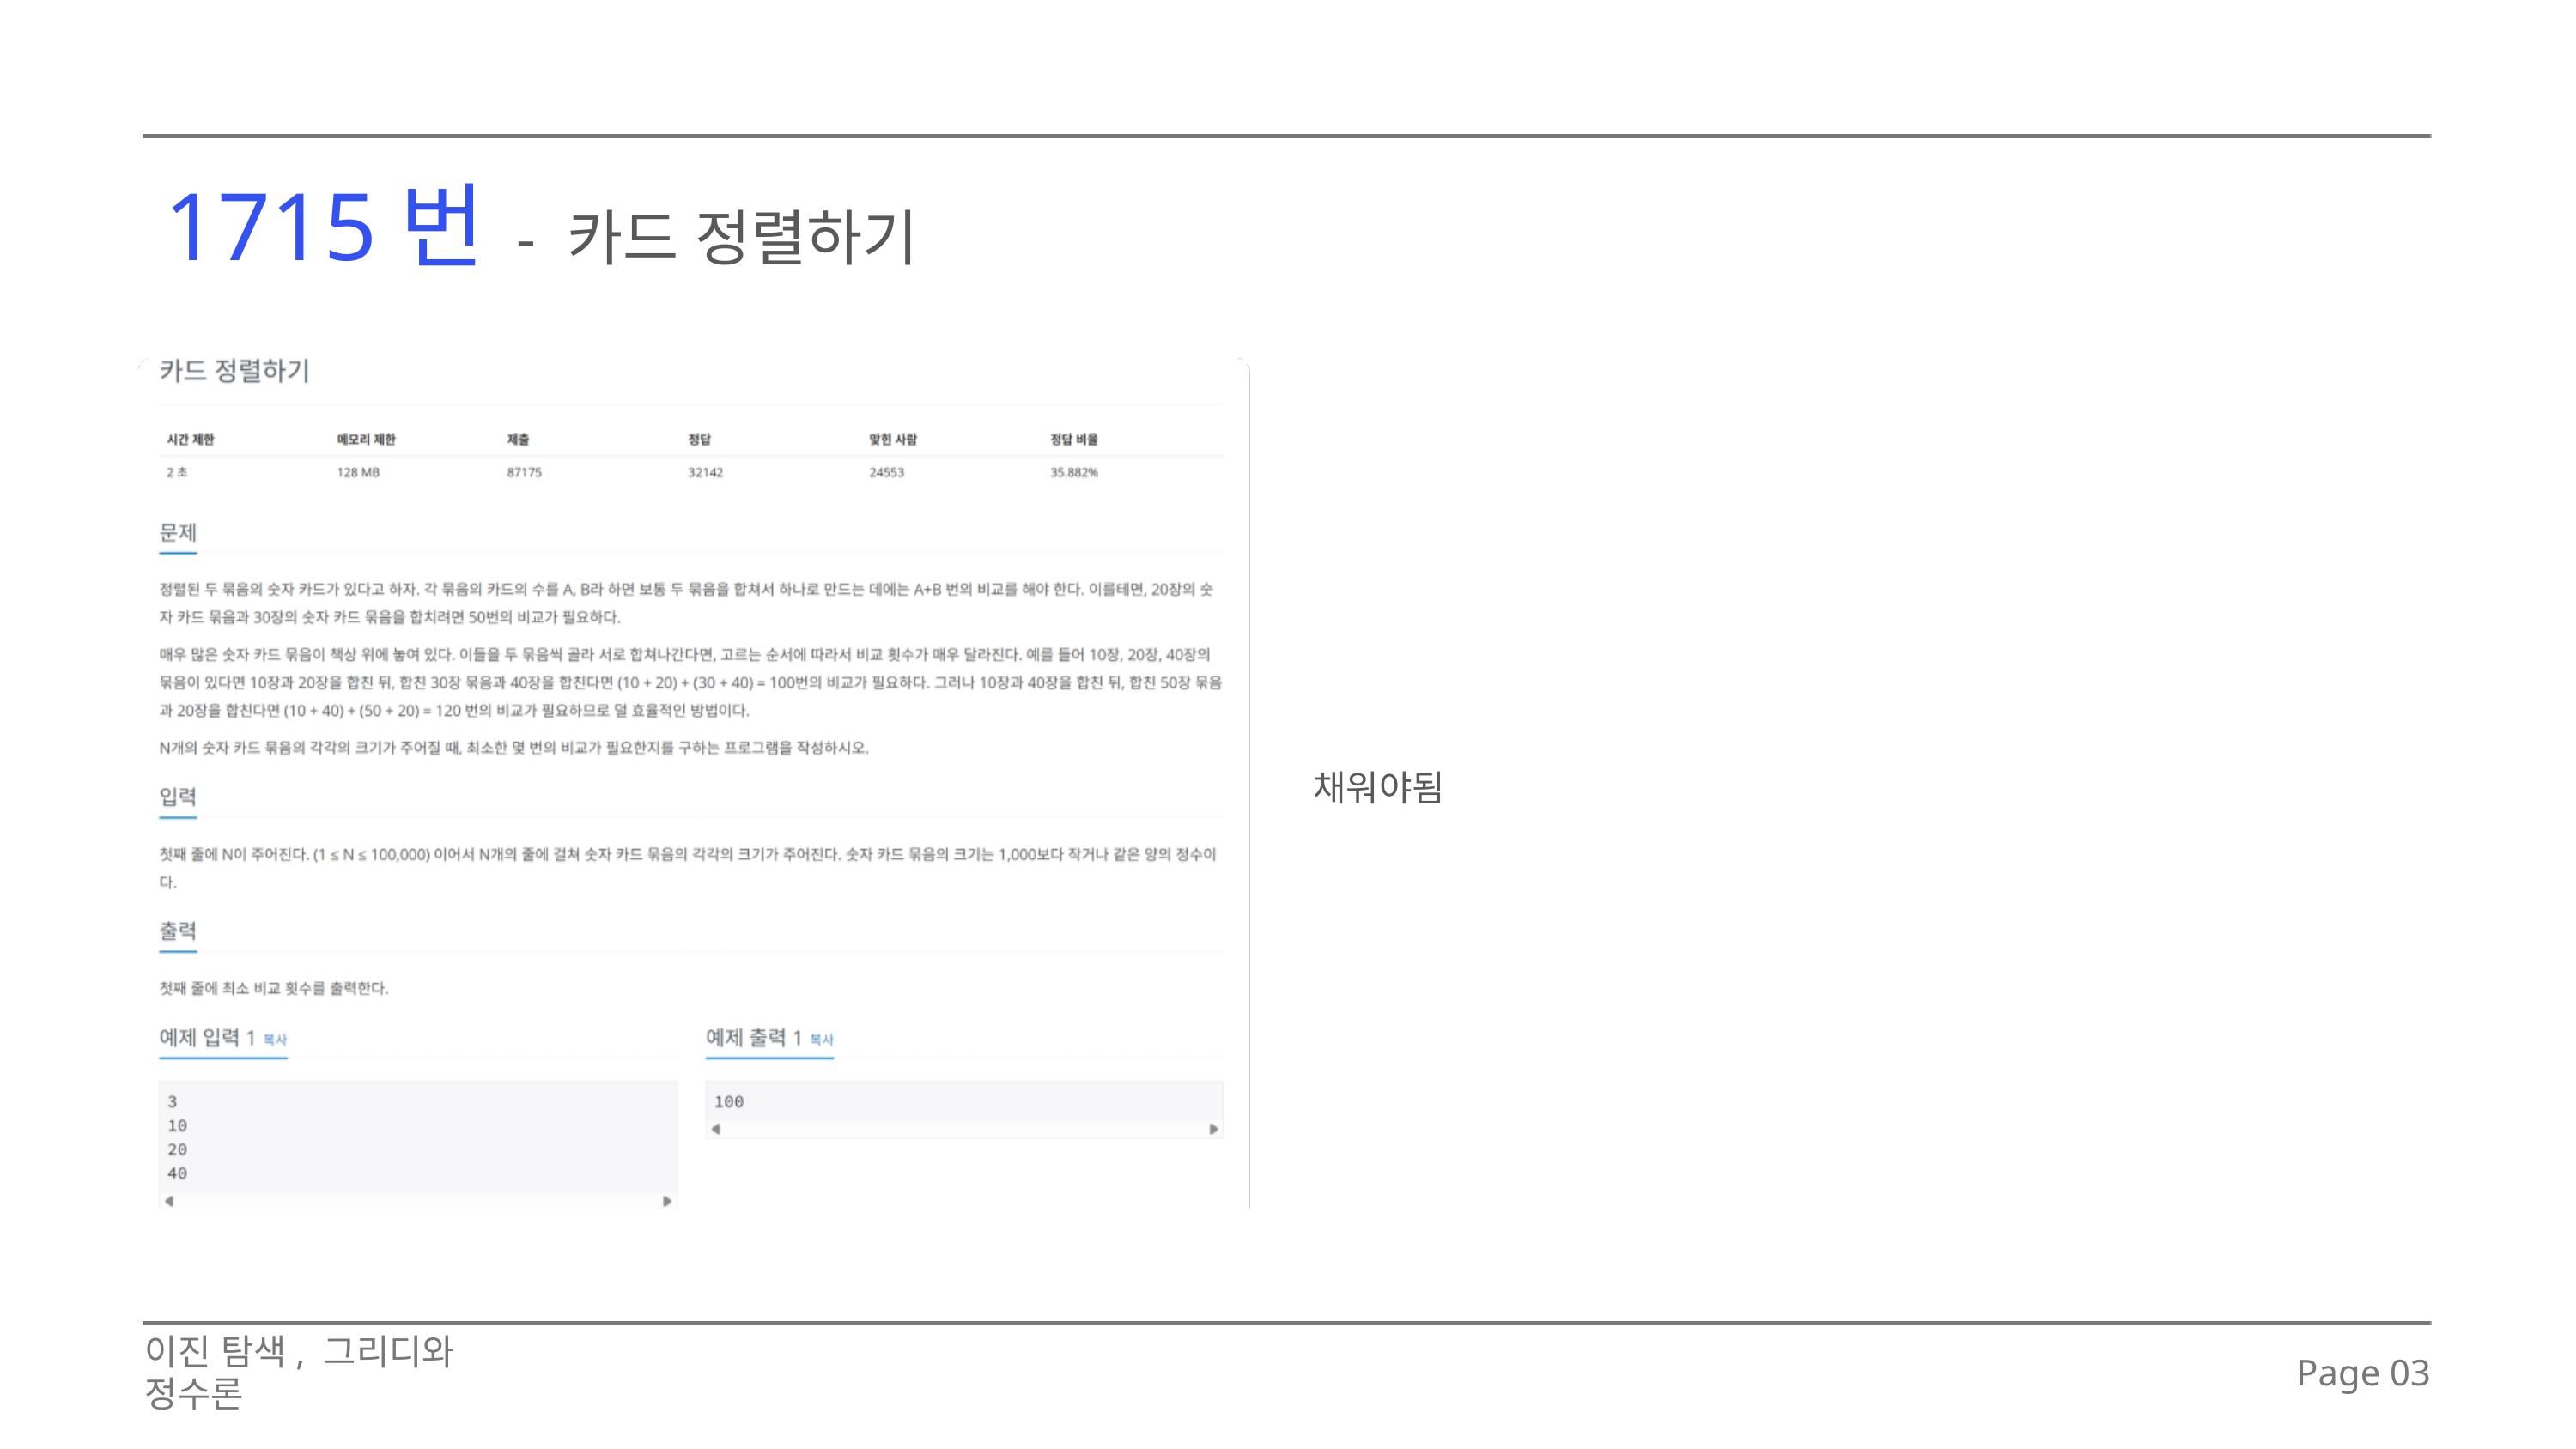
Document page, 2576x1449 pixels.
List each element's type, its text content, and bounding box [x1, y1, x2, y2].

picture [143, 133, 2432, 138]
picture [143, 1321, 2432, 1325]
text_box 1715번 - 카드 정렬하기 [164, 157, 2488, 288]
text_box 채워야됨 [1313, 756, 2433, 807]
picture [137, 357, 1251, 1210]
text_box Page 03 [2287, 1352, 2432, 1395]
text_box 이진 탐색, 그리디와 정수론 [144, 1348, 537, 1399]
